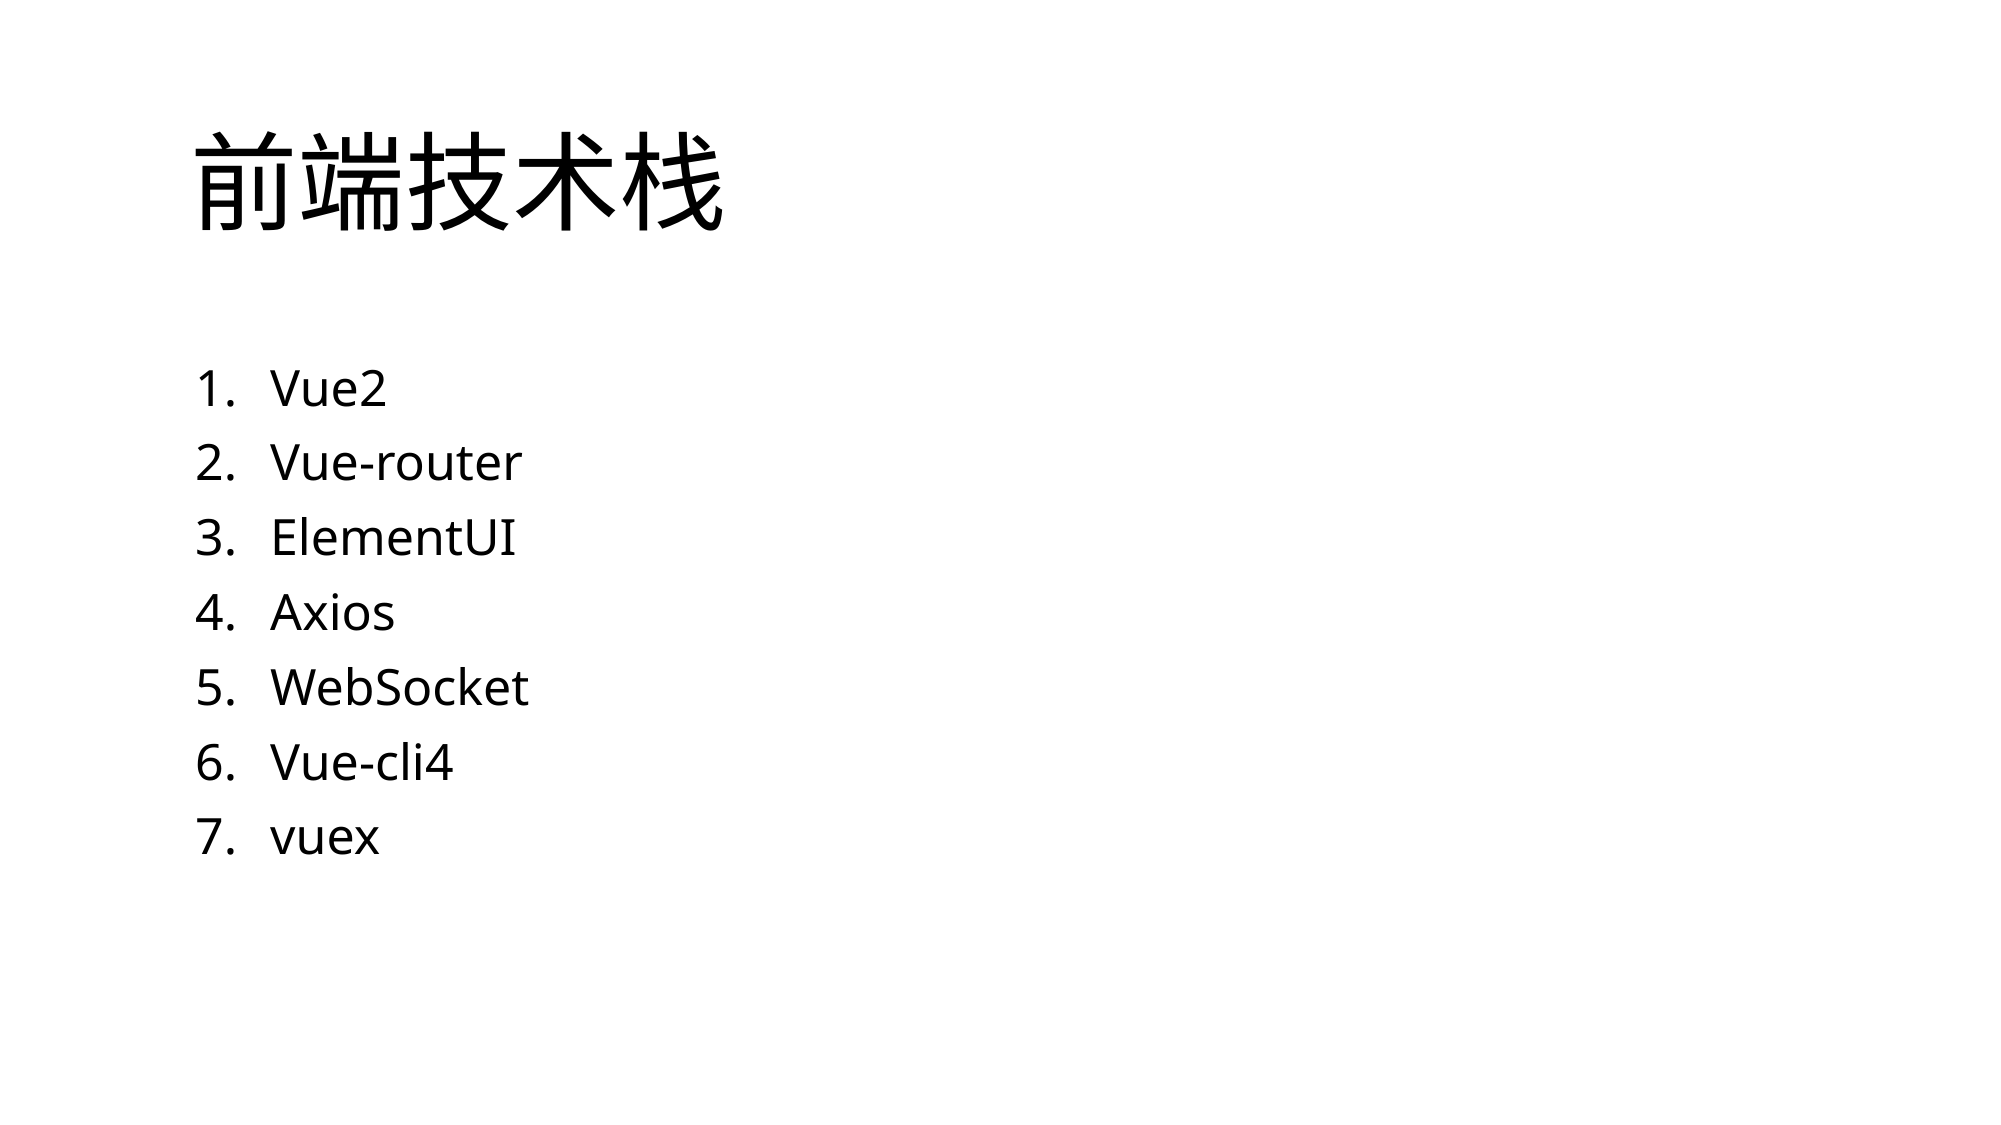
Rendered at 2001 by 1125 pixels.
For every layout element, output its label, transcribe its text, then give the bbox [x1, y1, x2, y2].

subtitle Vue2 Vue-router ElementUI Axios WebSocket Vue-cli4 vuex [180, 355, 1820, 925]
title 前端技术栈 [0, 120, 1026, 253]
